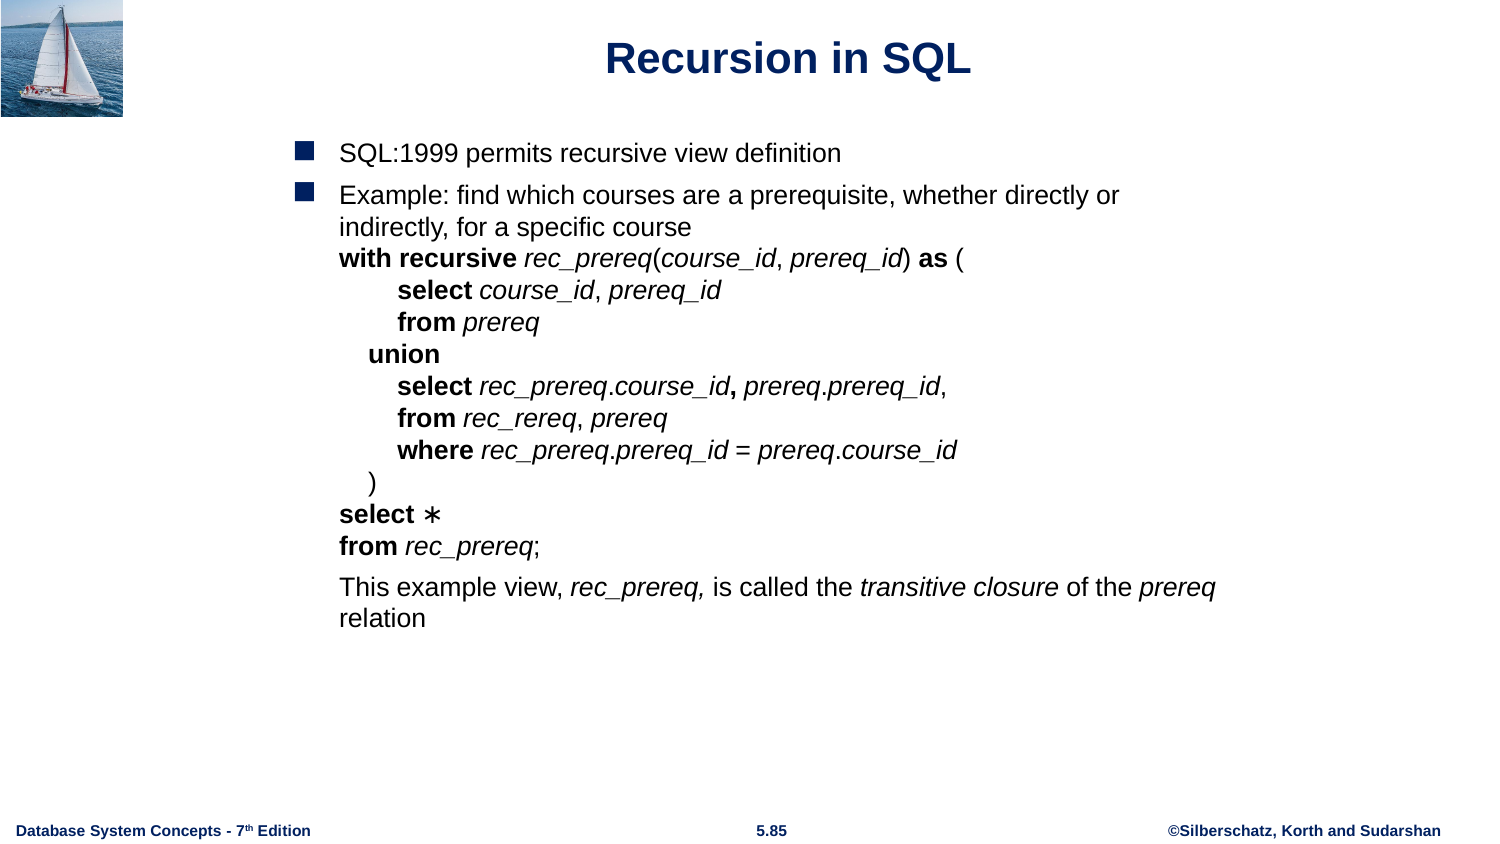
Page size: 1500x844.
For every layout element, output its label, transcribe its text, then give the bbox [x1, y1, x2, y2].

list SQL:1999 permits recursive view definition Example: find which courses are a prerequisite, whether directly or indirectly, for a specific course with recursive rec_prereq(course_id, prereq_id) as ( select course_id, prereq_id from prereq union select rec_prereq.course_id, prereq.prereq_id, from rec_rereq, prereq where rec_prereq.prereq_id = prereq.course_id ) select ∗ from rec_prereq; This example view, rec_prereq, is called the transitive closure of the prereq relation [282, 128, 1240, 733]
picture [0, 0, 123, 117]
title Recursion in SQL [125, 14, 1452, 90]
